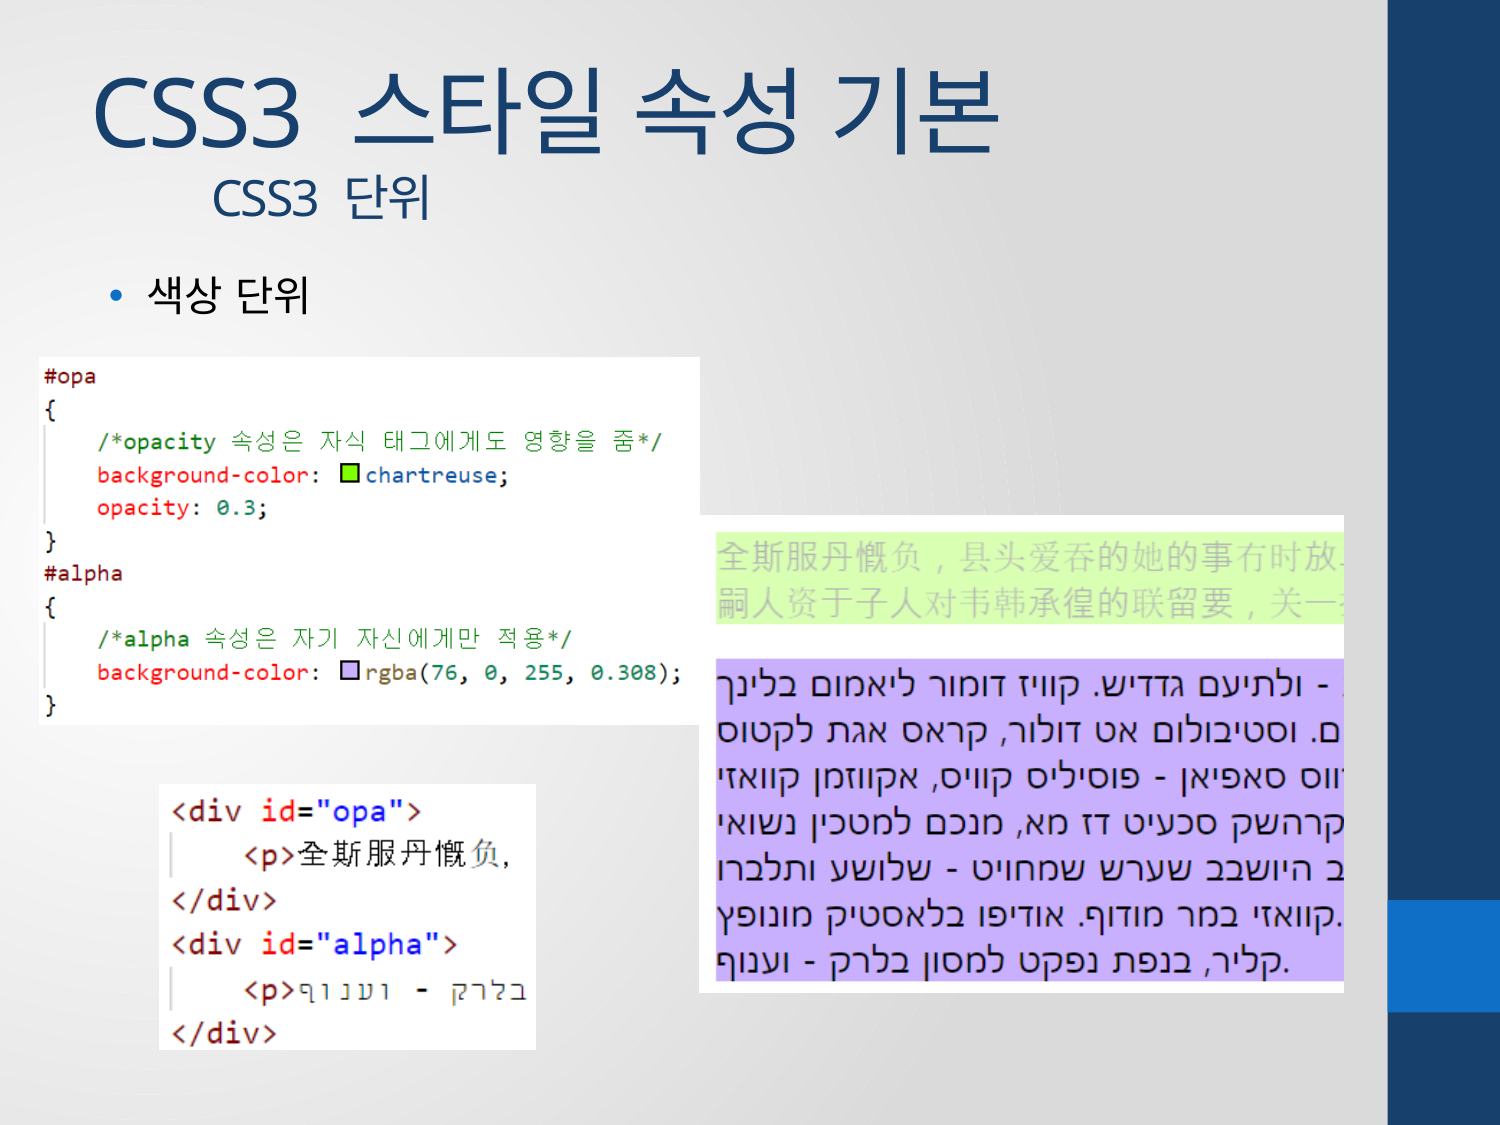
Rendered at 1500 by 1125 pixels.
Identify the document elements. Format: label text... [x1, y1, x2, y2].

title CSS3 스타일 속성 기본 CSS3 단위 [75, 45, 1325, 233]
picture [158, 783, 537, 1051]
picture [39, 357, 1344, 994]
list 색상 단위 [75, 262, 1400, 1050]
